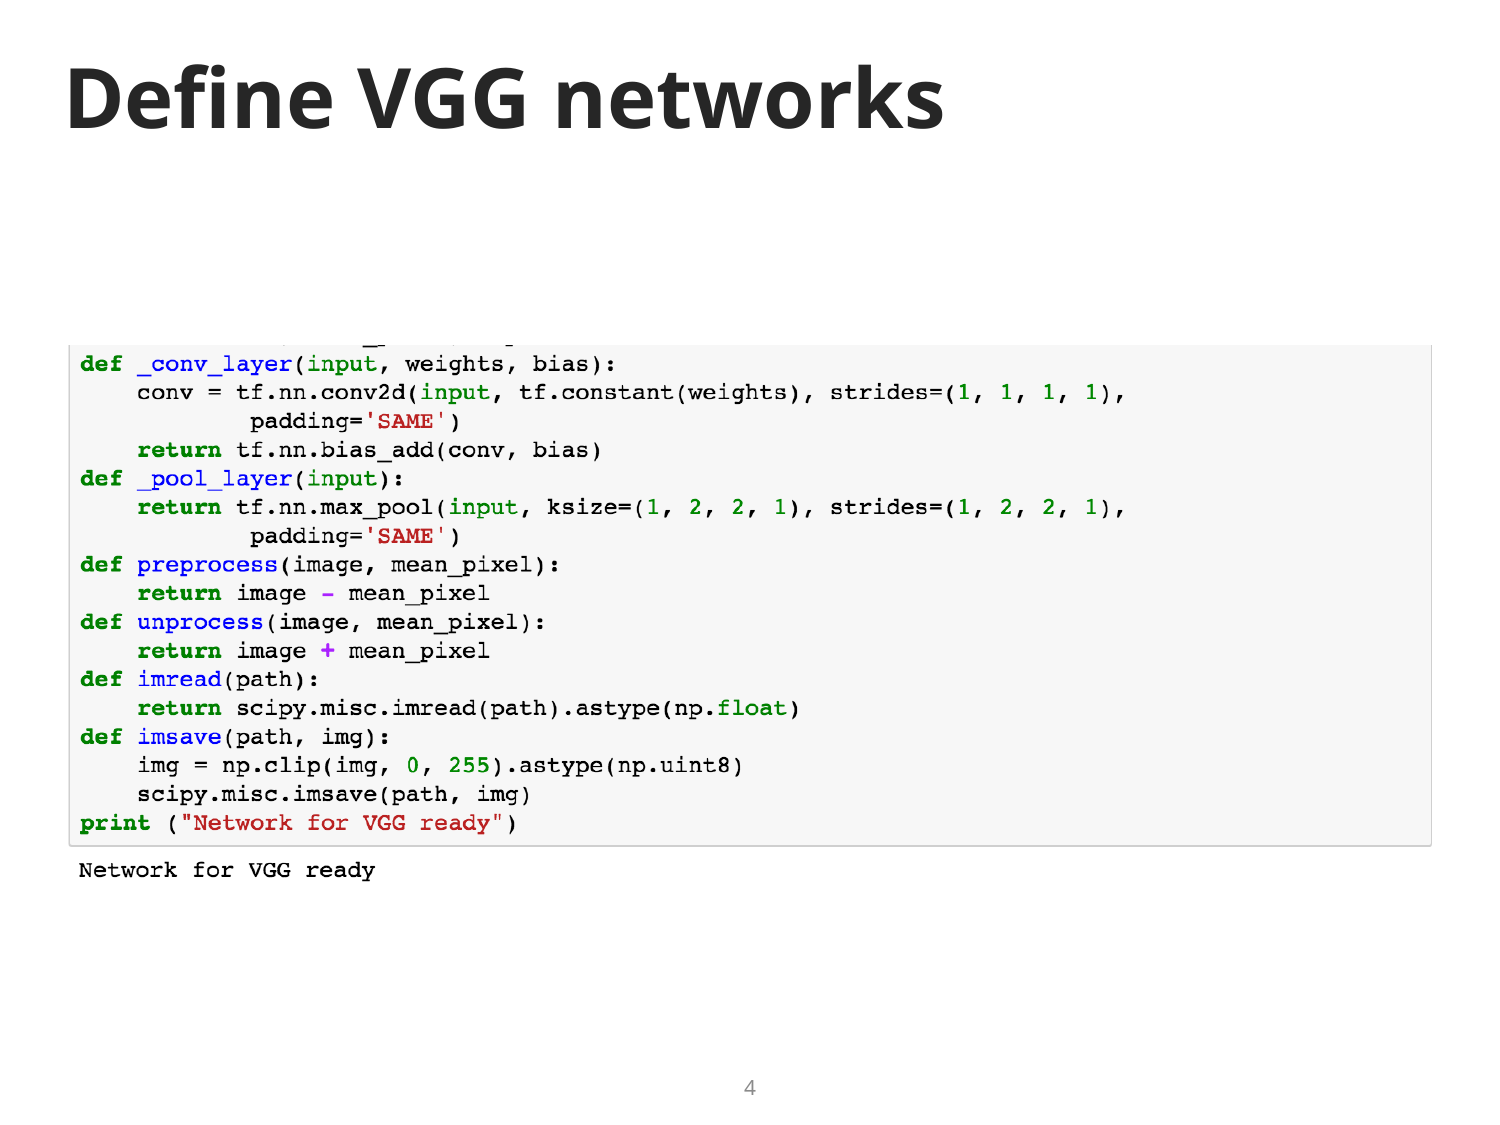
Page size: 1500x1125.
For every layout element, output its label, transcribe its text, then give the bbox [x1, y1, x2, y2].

slide_number 4 [575, 1058, 925, 1119]
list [52, 345, 1448, 885]
title Define VGG networks [48, 41, 1456, 149]
